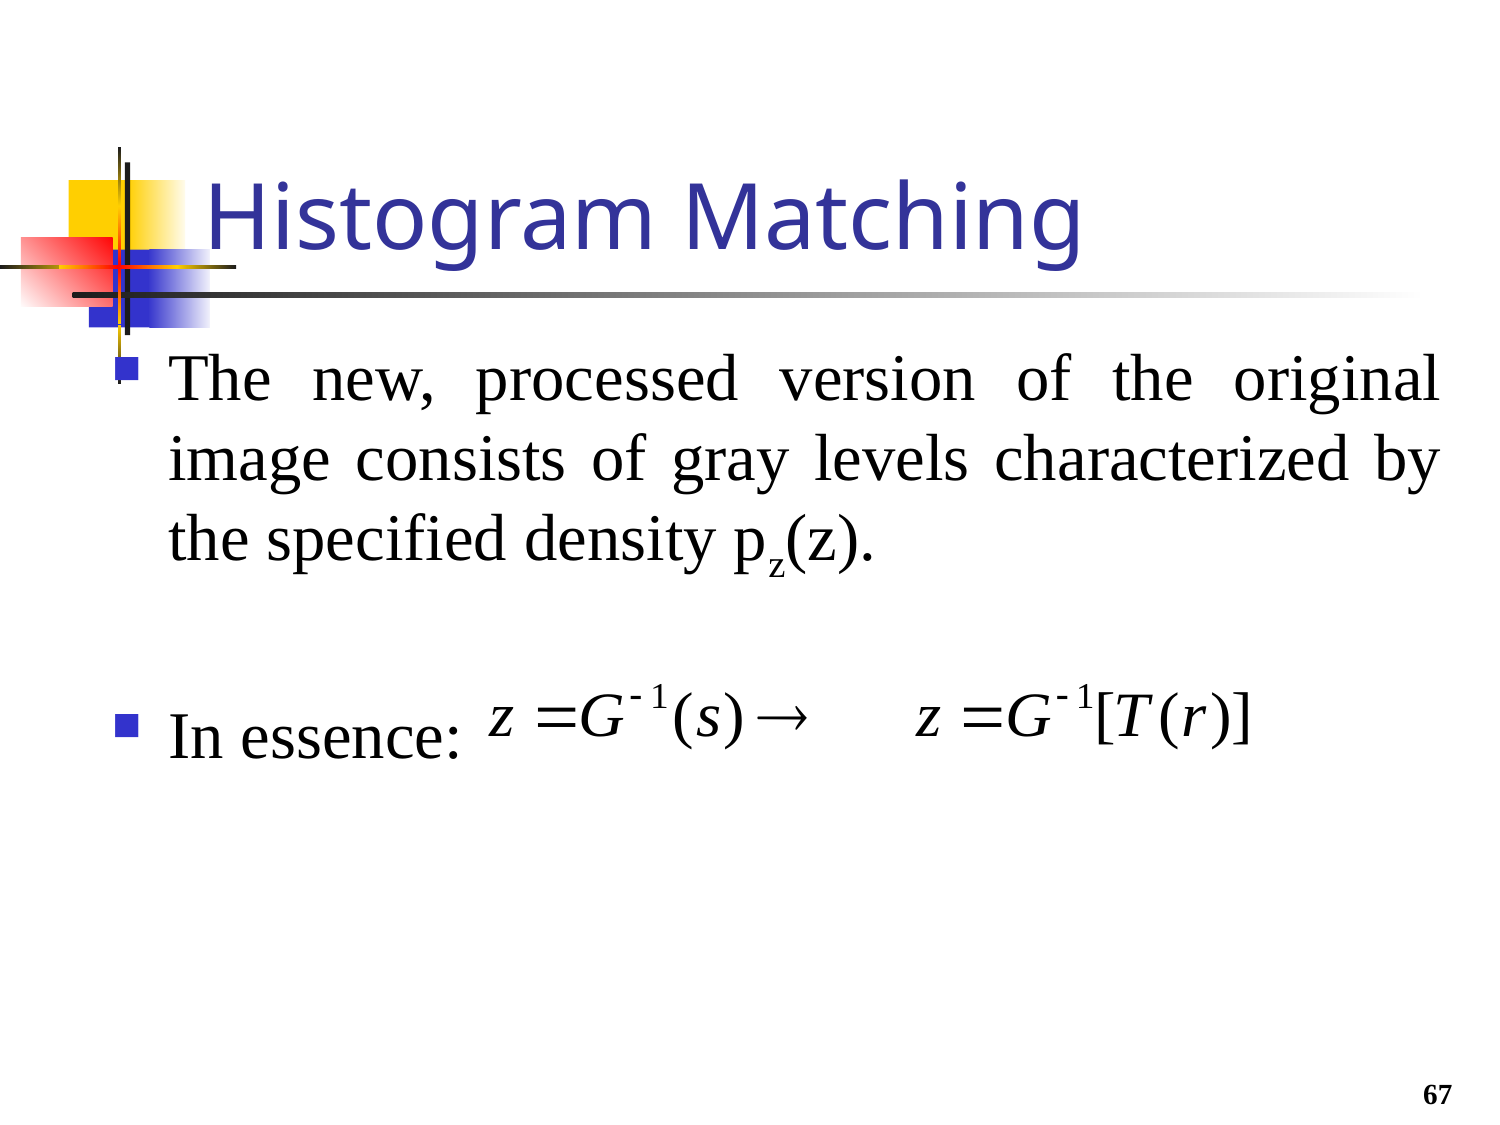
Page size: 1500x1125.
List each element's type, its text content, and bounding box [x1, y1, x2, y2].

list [478, 668, 1258, 764]
slide_number 67 [1154, 1042, 1468, 1118]
list The new, processed version of the original image consists of gray levels characterized by the specified density pz(z). In essence: [96, 326, 1460, 1033]
title Histogram Matching [188, 34, 1468, 276]
